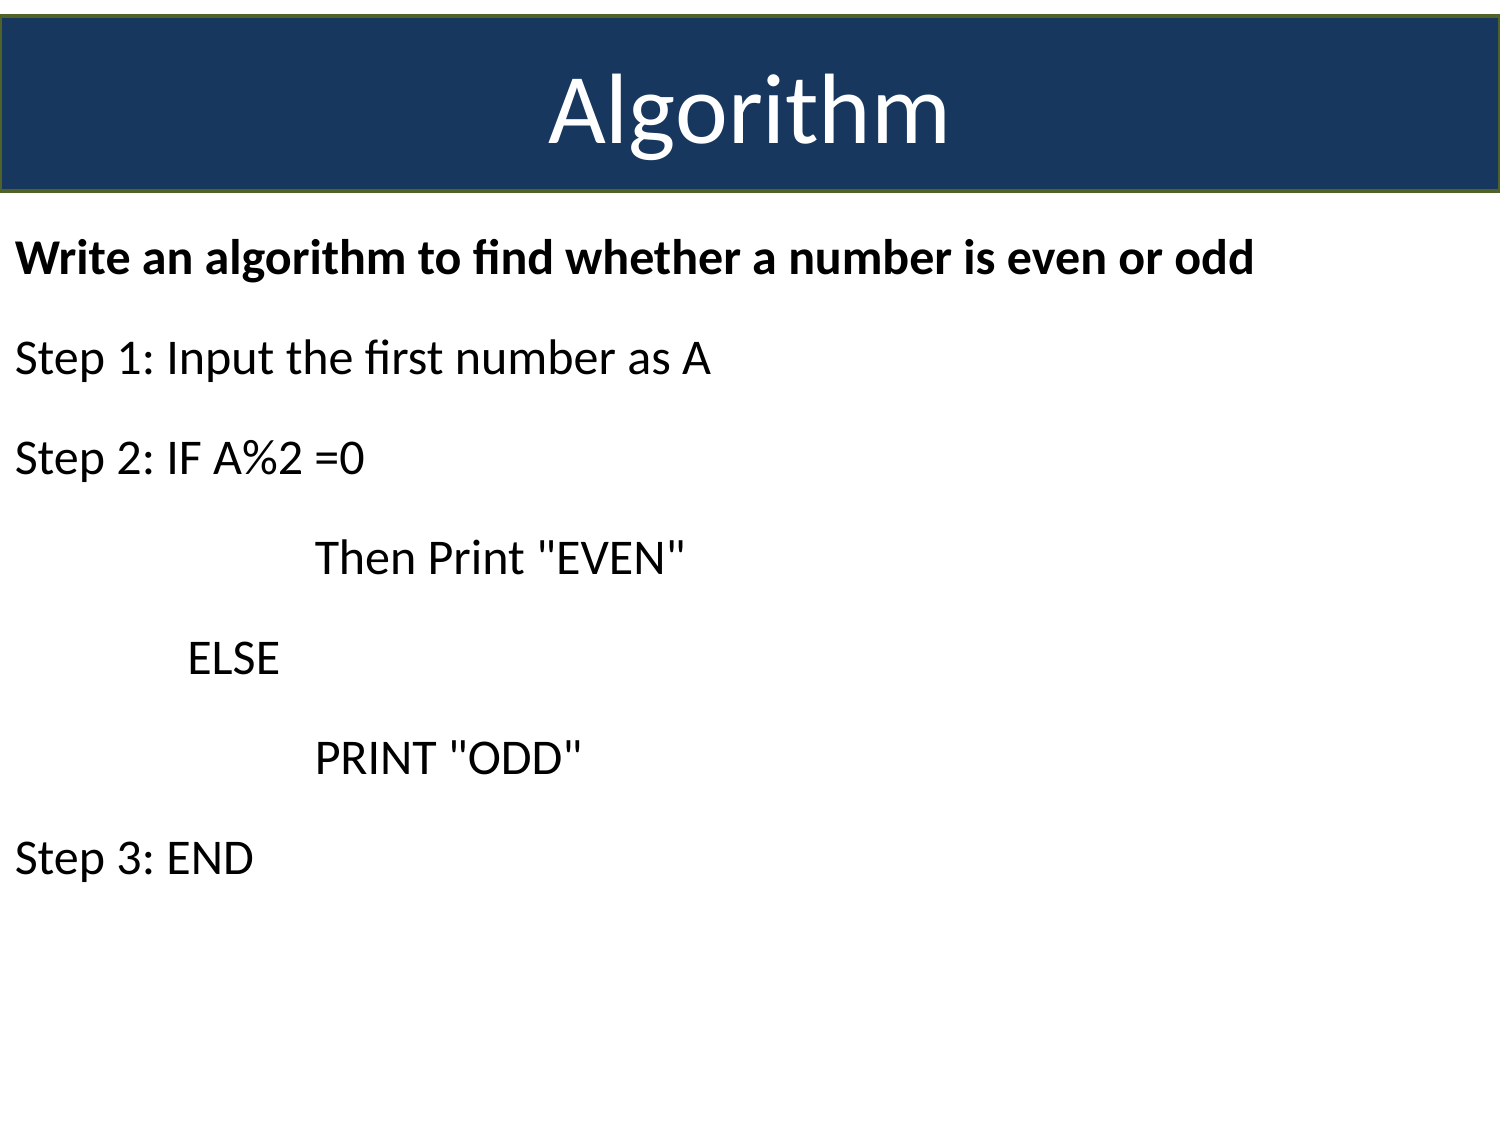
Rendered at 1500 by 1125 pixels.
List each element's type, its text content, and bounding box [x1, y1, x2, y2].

text_box Algorithm [0, 14, 1500, 193]
text_box Write an algorithm to find whether a number is even or odd Step 1: Input the first number as A Step 2: IF A%2 =0 Then Print "EVEN" ELSE PRINT "ODD" Step 3: END [0, 187, 1488, 1100]
